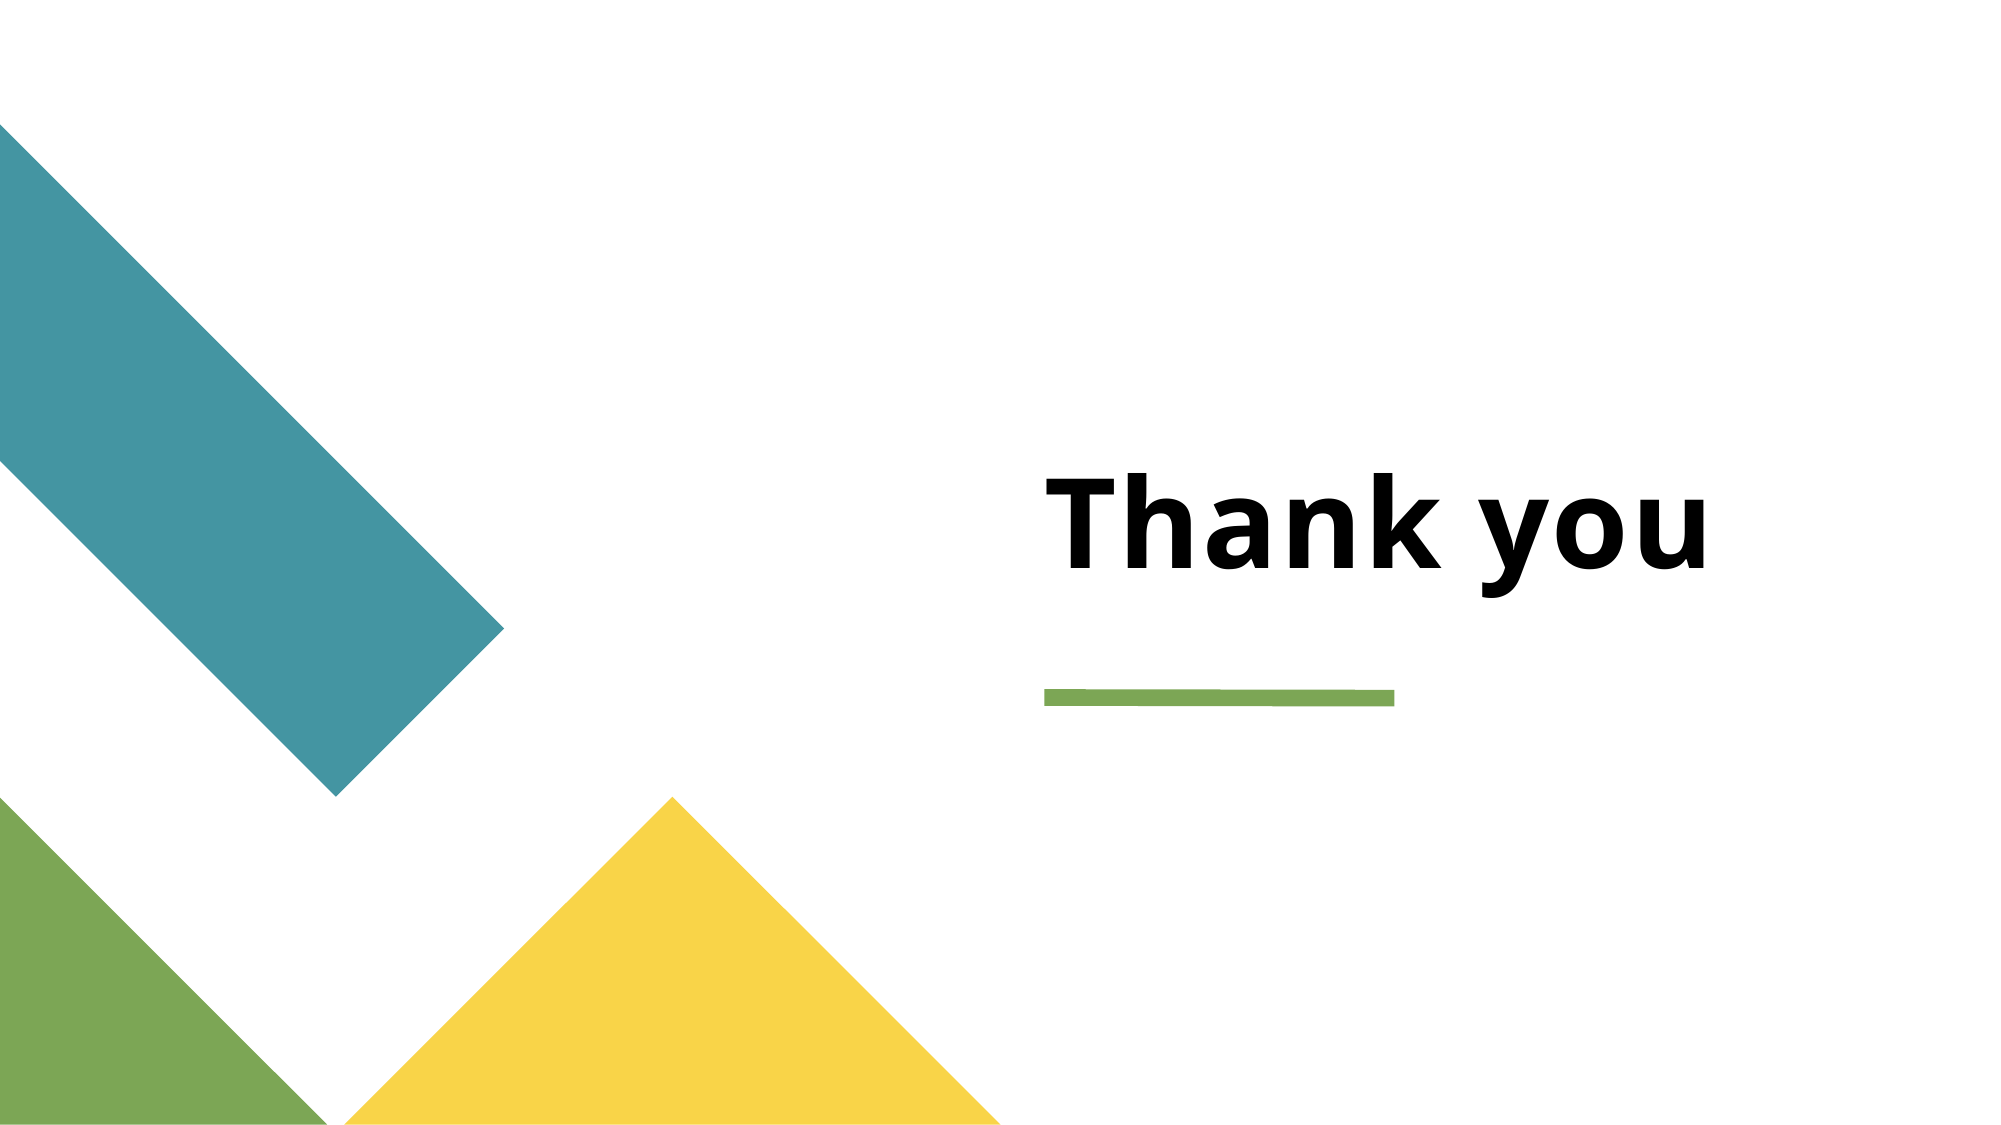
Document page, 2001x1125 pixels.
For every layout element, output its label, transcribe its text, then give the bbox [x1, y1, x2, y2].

title Thank you [1044, 347, 1946, 596]
